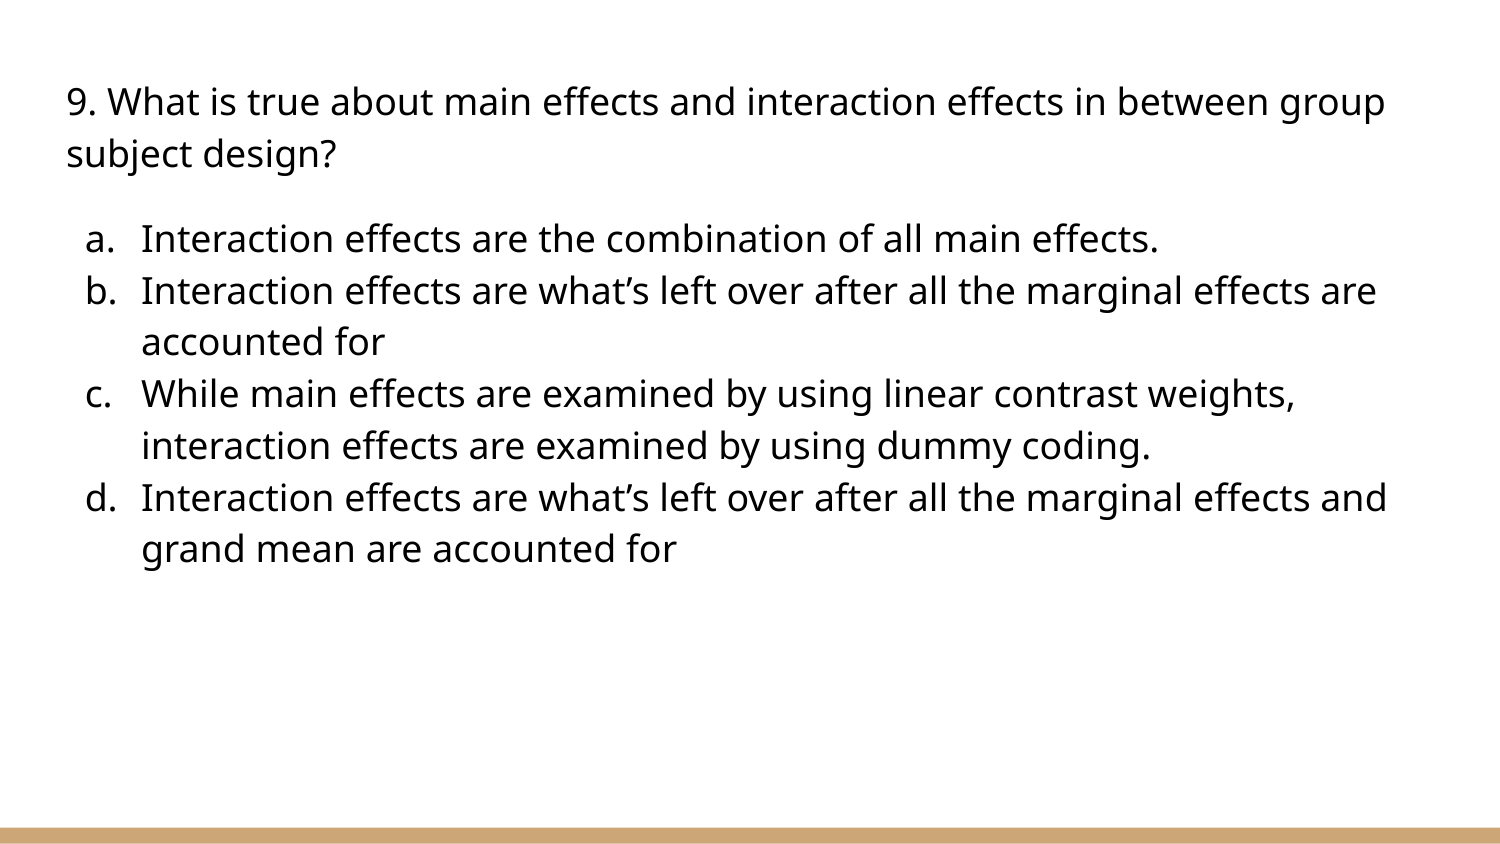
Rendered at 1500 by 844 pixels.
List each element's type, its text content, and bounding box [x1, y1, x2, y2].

list 9. What is true about main effects and interaction effects in between group subject design? Interaction effects are the combination of all main effects. Interaction effects are what’s left over after all the marginal effects are accounted for While main effects are examined by using linear contrast weights, interaction effects are examined by using dummy coding. Interaction effects are what’s left over after all the marginal effects and grand mean are accounted for [51, 56, 1449, 607]
